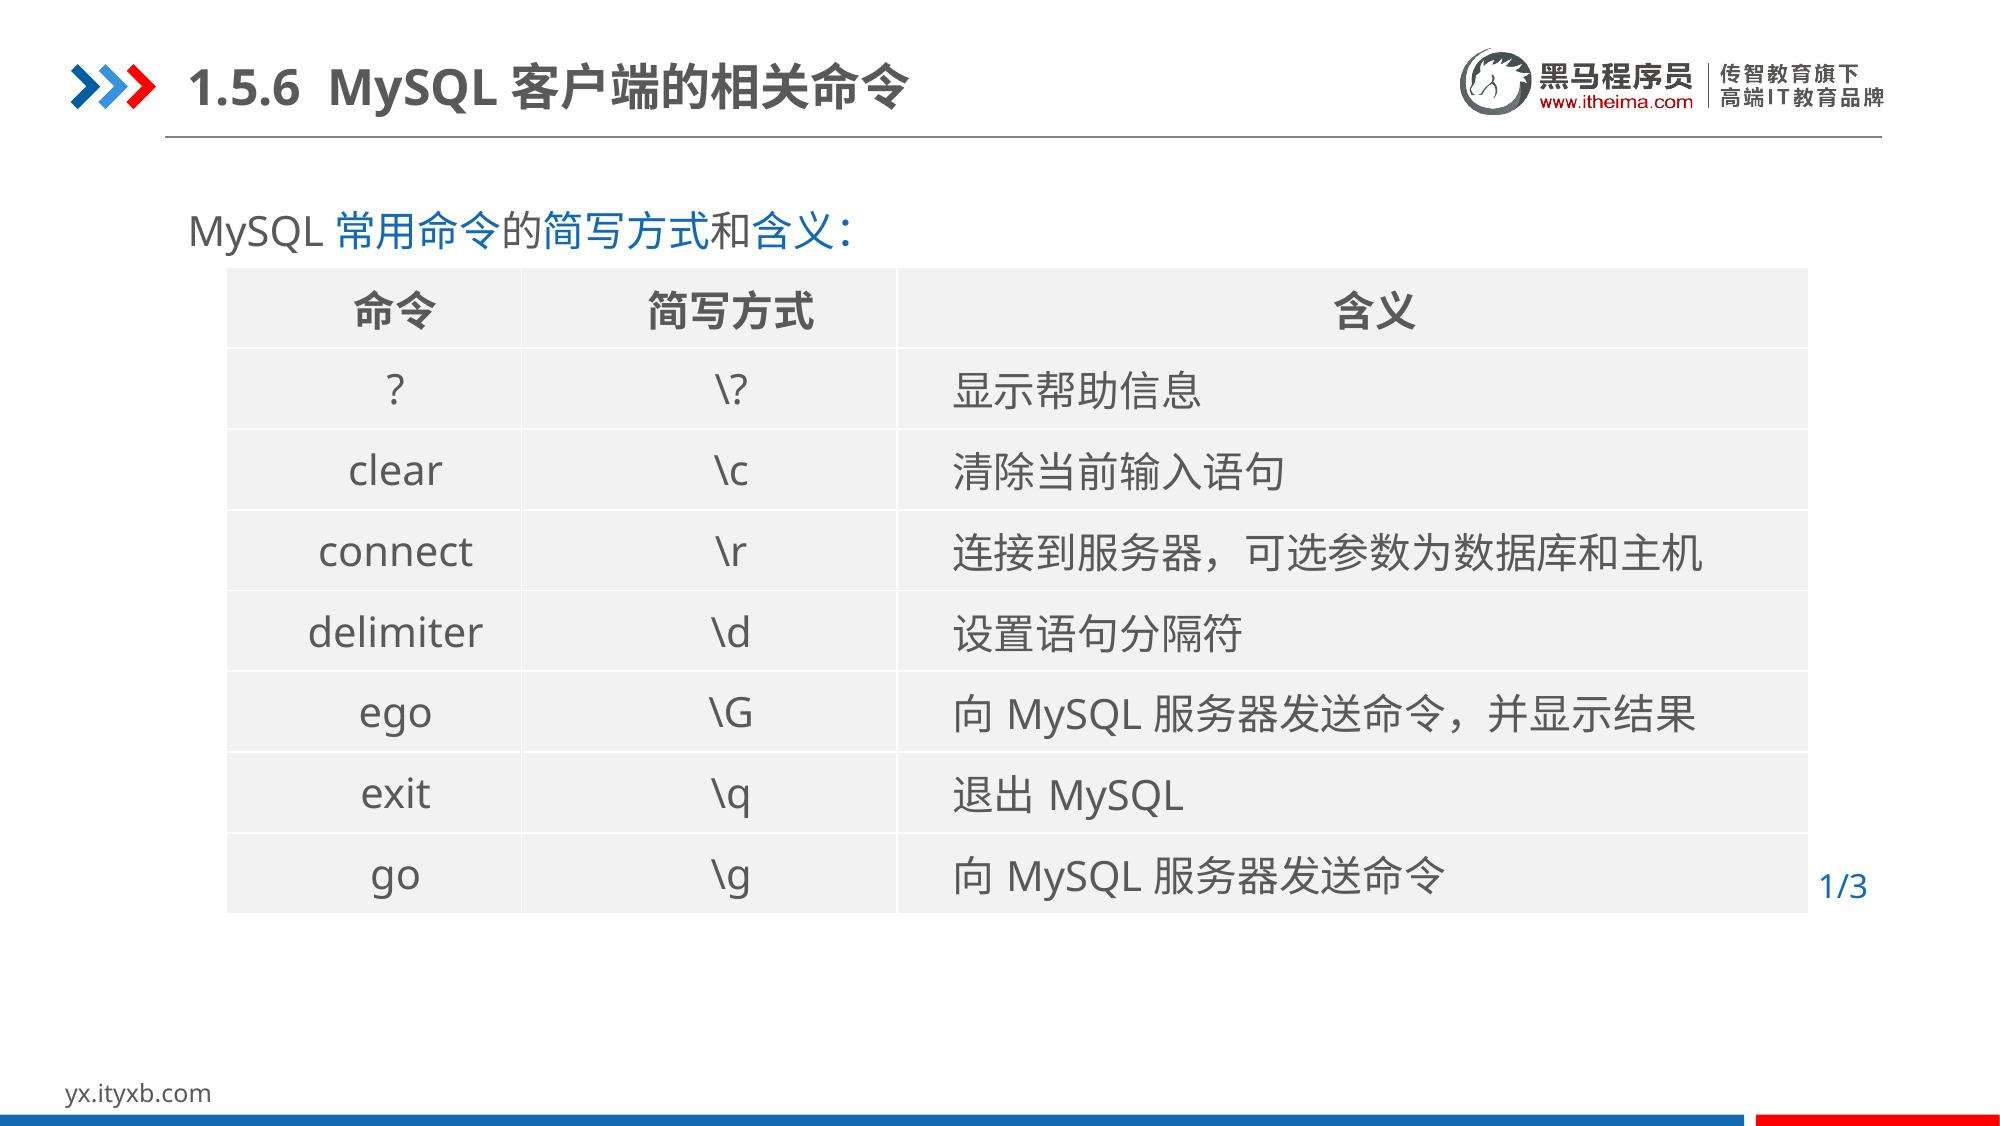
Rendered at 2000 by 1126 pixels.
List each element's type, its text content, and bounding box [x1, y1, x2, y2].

table_cell \d [522, 591, 896, 670]
table_cell 清除当前输入语句 [898, 430, 1808, 509]
table_cell 退出MySQL [898, 753, 1808, 832]
table_cell exit [227, 753, 521, 832]
table_cell delimiter [227, 591, 521, 670]
table_cell 显示帮助信息 [898, 349, 1808, 428]
text_box MySQL常用命令的简写方式和含义： [173, 172, 1863, 263]
table_header 命令 [227, 268, 521, 347]
table_cell \c [522, 430, 896, 509]
table_cell ? [227, 349, 521, 428]
text_box 1.5.6 MySQL客户端的相关命令 [187, 43, 1047, 127]
table_cell \q [522, 753, 896, 832]
table_header 简写方式 [522, 268, 896, 347]
table_cell 设置语句分隔符 [898, 591, 1808, 670]
table_cell go [227, 834, 521, 913]
text_box 1/3 [1803, 858, 1922, 913]
table_cell 连接到服务器，可选参数为数据库和主机 [898, 511, 1808, 590]
table_cell 向MySQL服务器发送命令，并显示结果 [898, 672, 1808, 751]
table_cell \G [522, 672, 896, 751]
table_header 含义 [898, 268, 1808, 347]
table_cell clear [227, 430, 521, 509]
table_cell connect [227, 511, 521, 590]
picture [1460, 48, 1887, 115]
table_cell ego [227, 672, 521, 751]
table_cell 向MySQL服务器发送命令 [898, 834, 1808, 913]
table_cell \g [522, 834, 896, 913]
table_cell \r [522, 511, 896, 590]
table_cell \? [522, 349, 896, 428]
